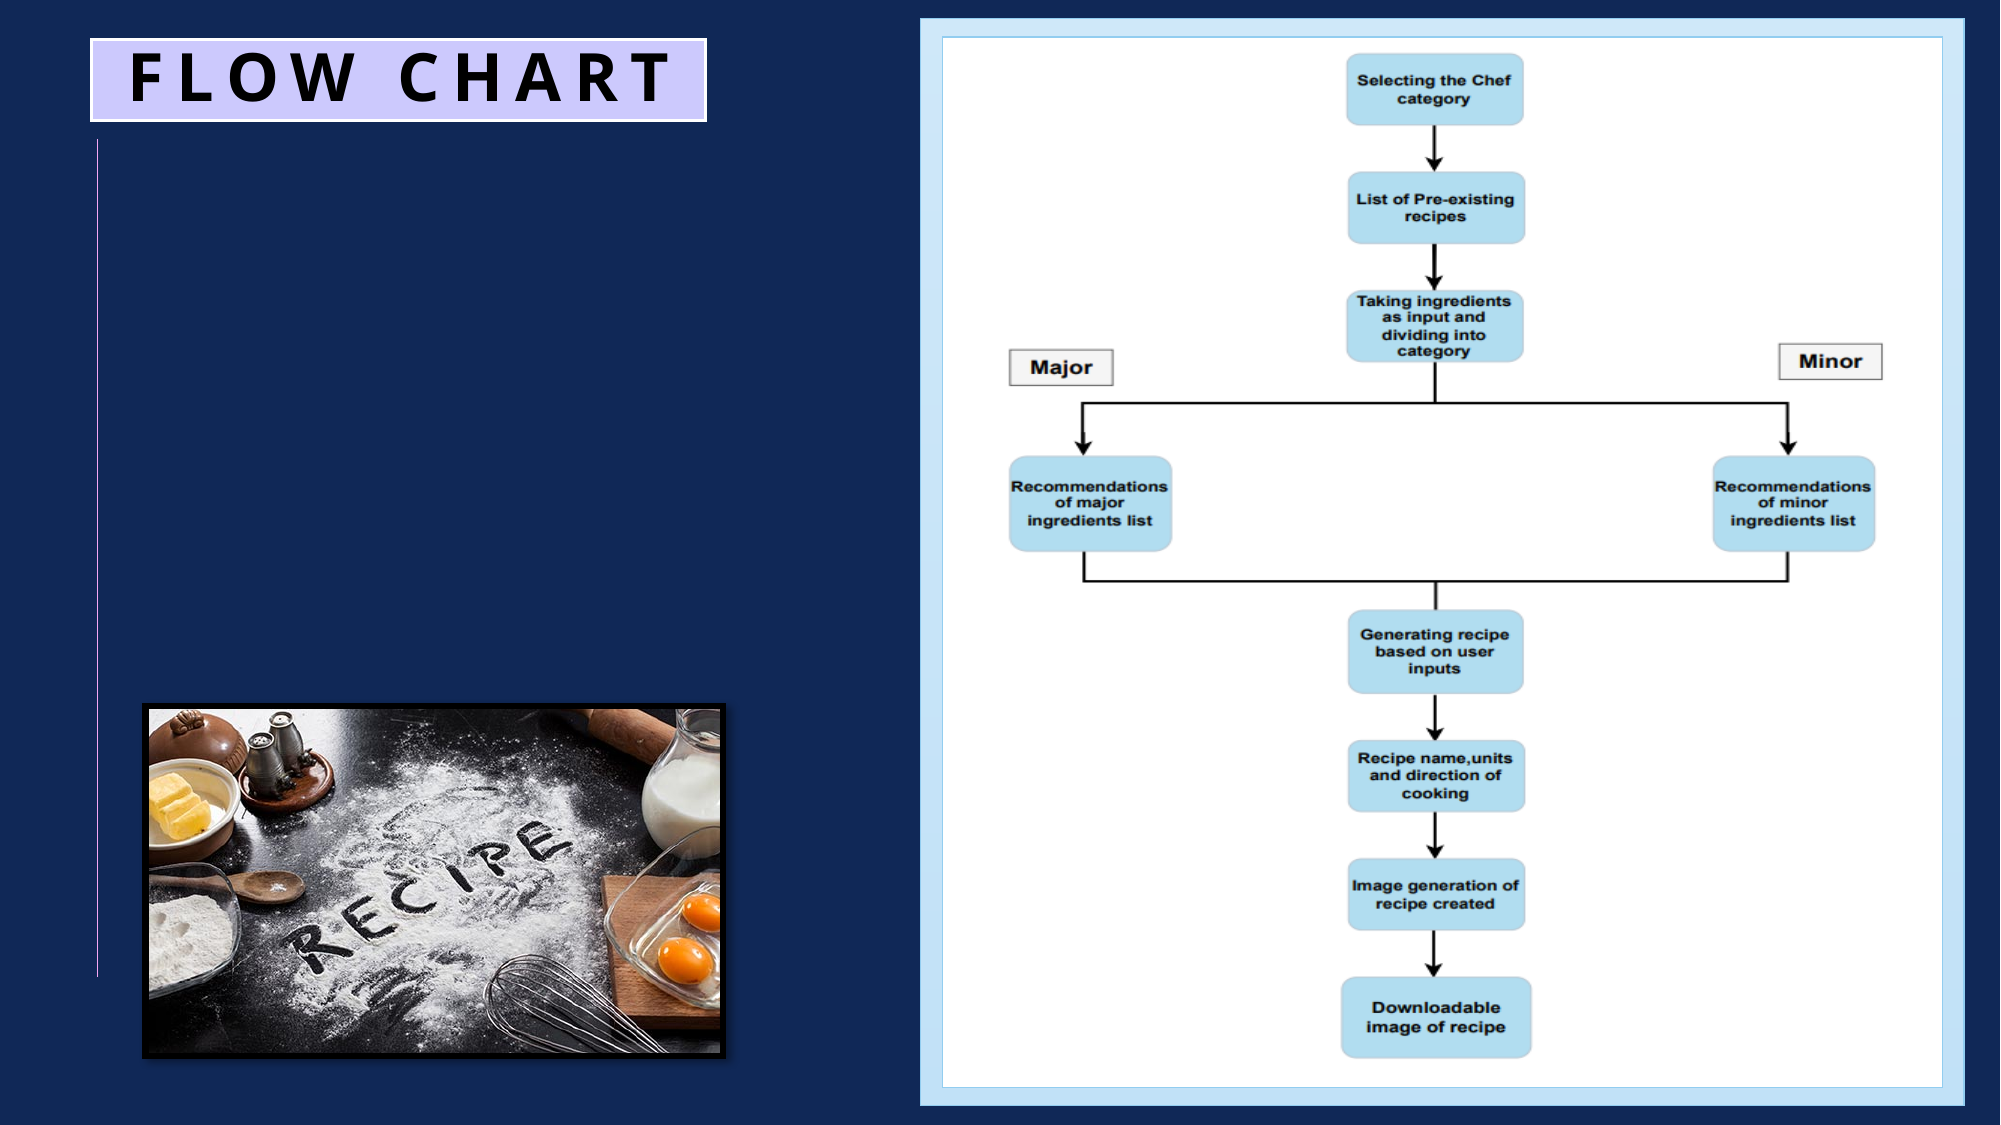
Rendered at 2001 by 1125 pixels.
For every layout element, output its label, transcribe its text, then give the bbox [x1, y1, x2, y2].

list . [920, 18, 1965, 1106]
picture [148, 708, 721, 1053]
picture [943, 37, 1943, 1087]
title Flow Chart [90, 38, 707, 122]
